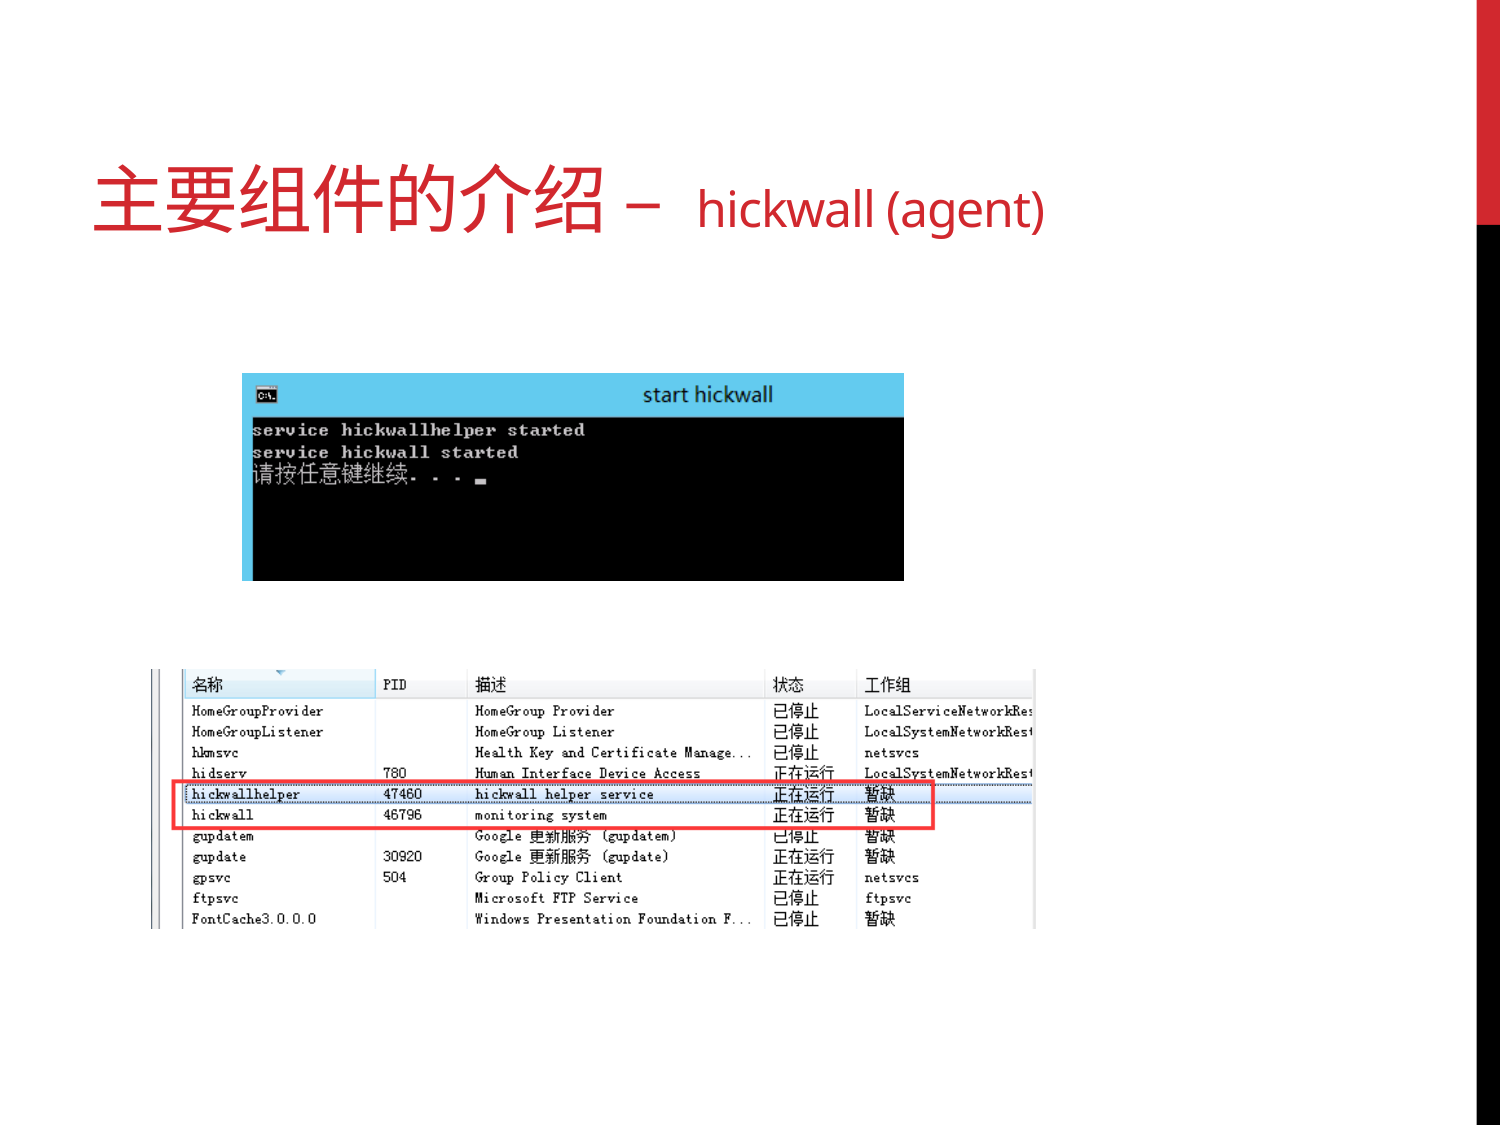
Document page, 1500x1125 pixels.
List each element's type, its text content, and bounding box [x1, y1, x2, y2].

picture [241, 372, 905, 581]
title 主要组件的介绍 – hickwall (agent) [75, 25, 1412, 250]
picture [150, 669, 1037, 930]
